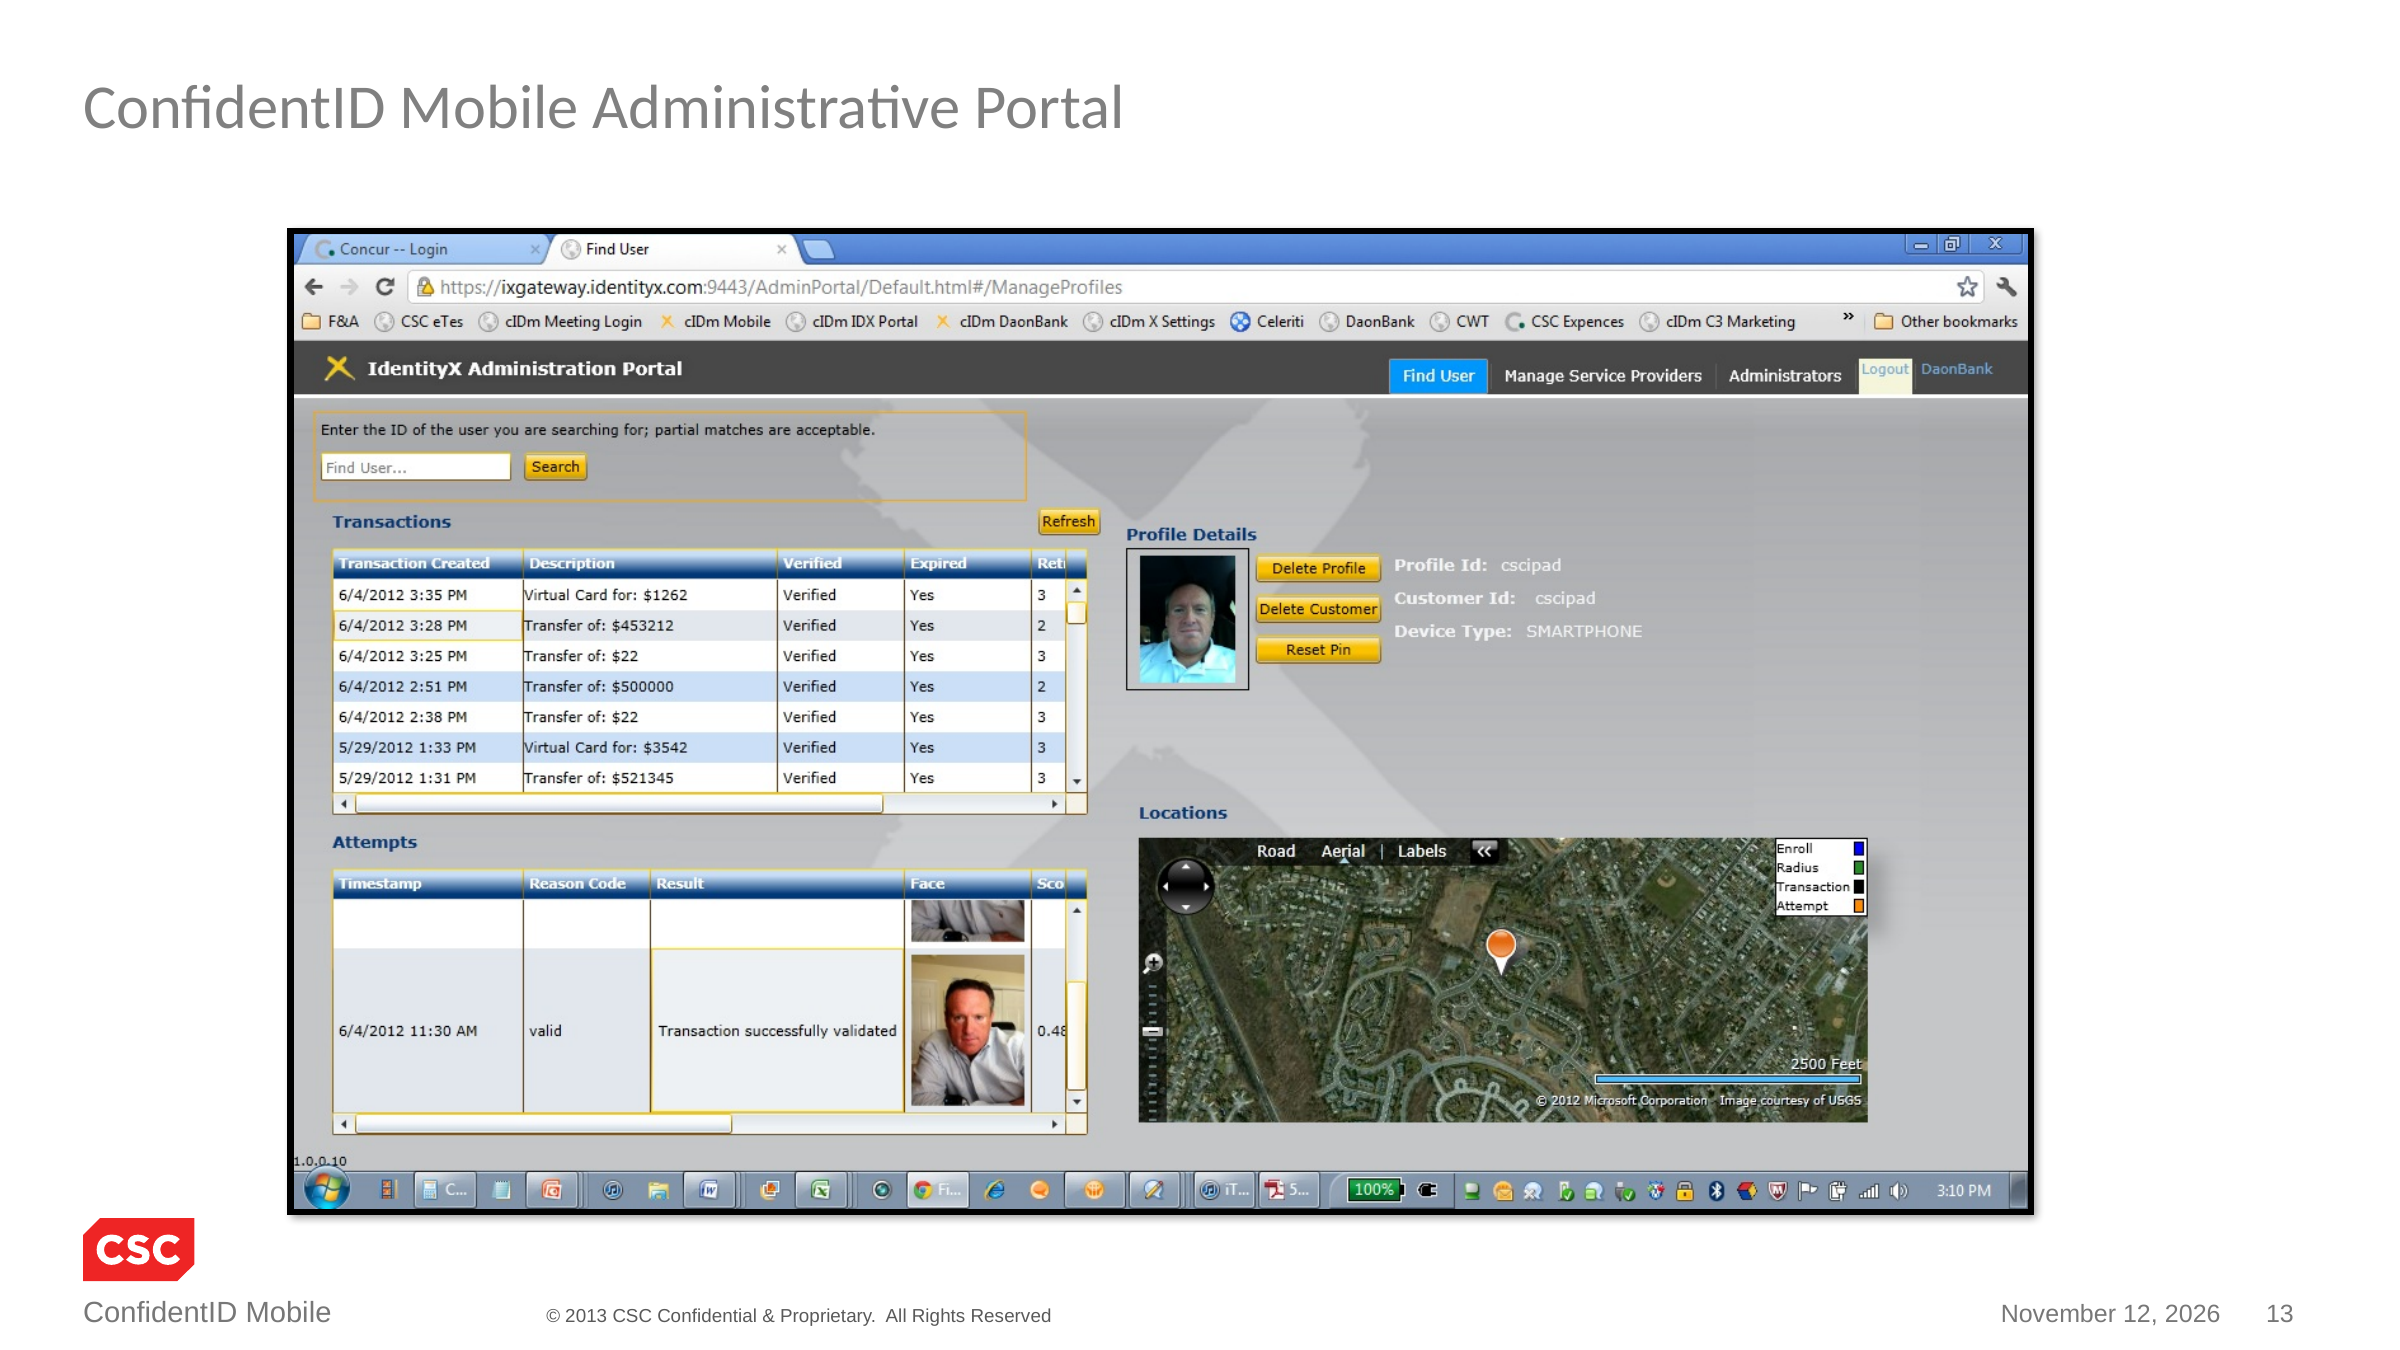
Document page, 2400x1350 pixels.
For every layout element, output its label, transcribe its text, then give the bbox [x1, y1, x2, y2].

title ConfidentID Mobile Administrative Portal [82, 74, 2291, 230]
picture [293, 233, 2029, 1210]
